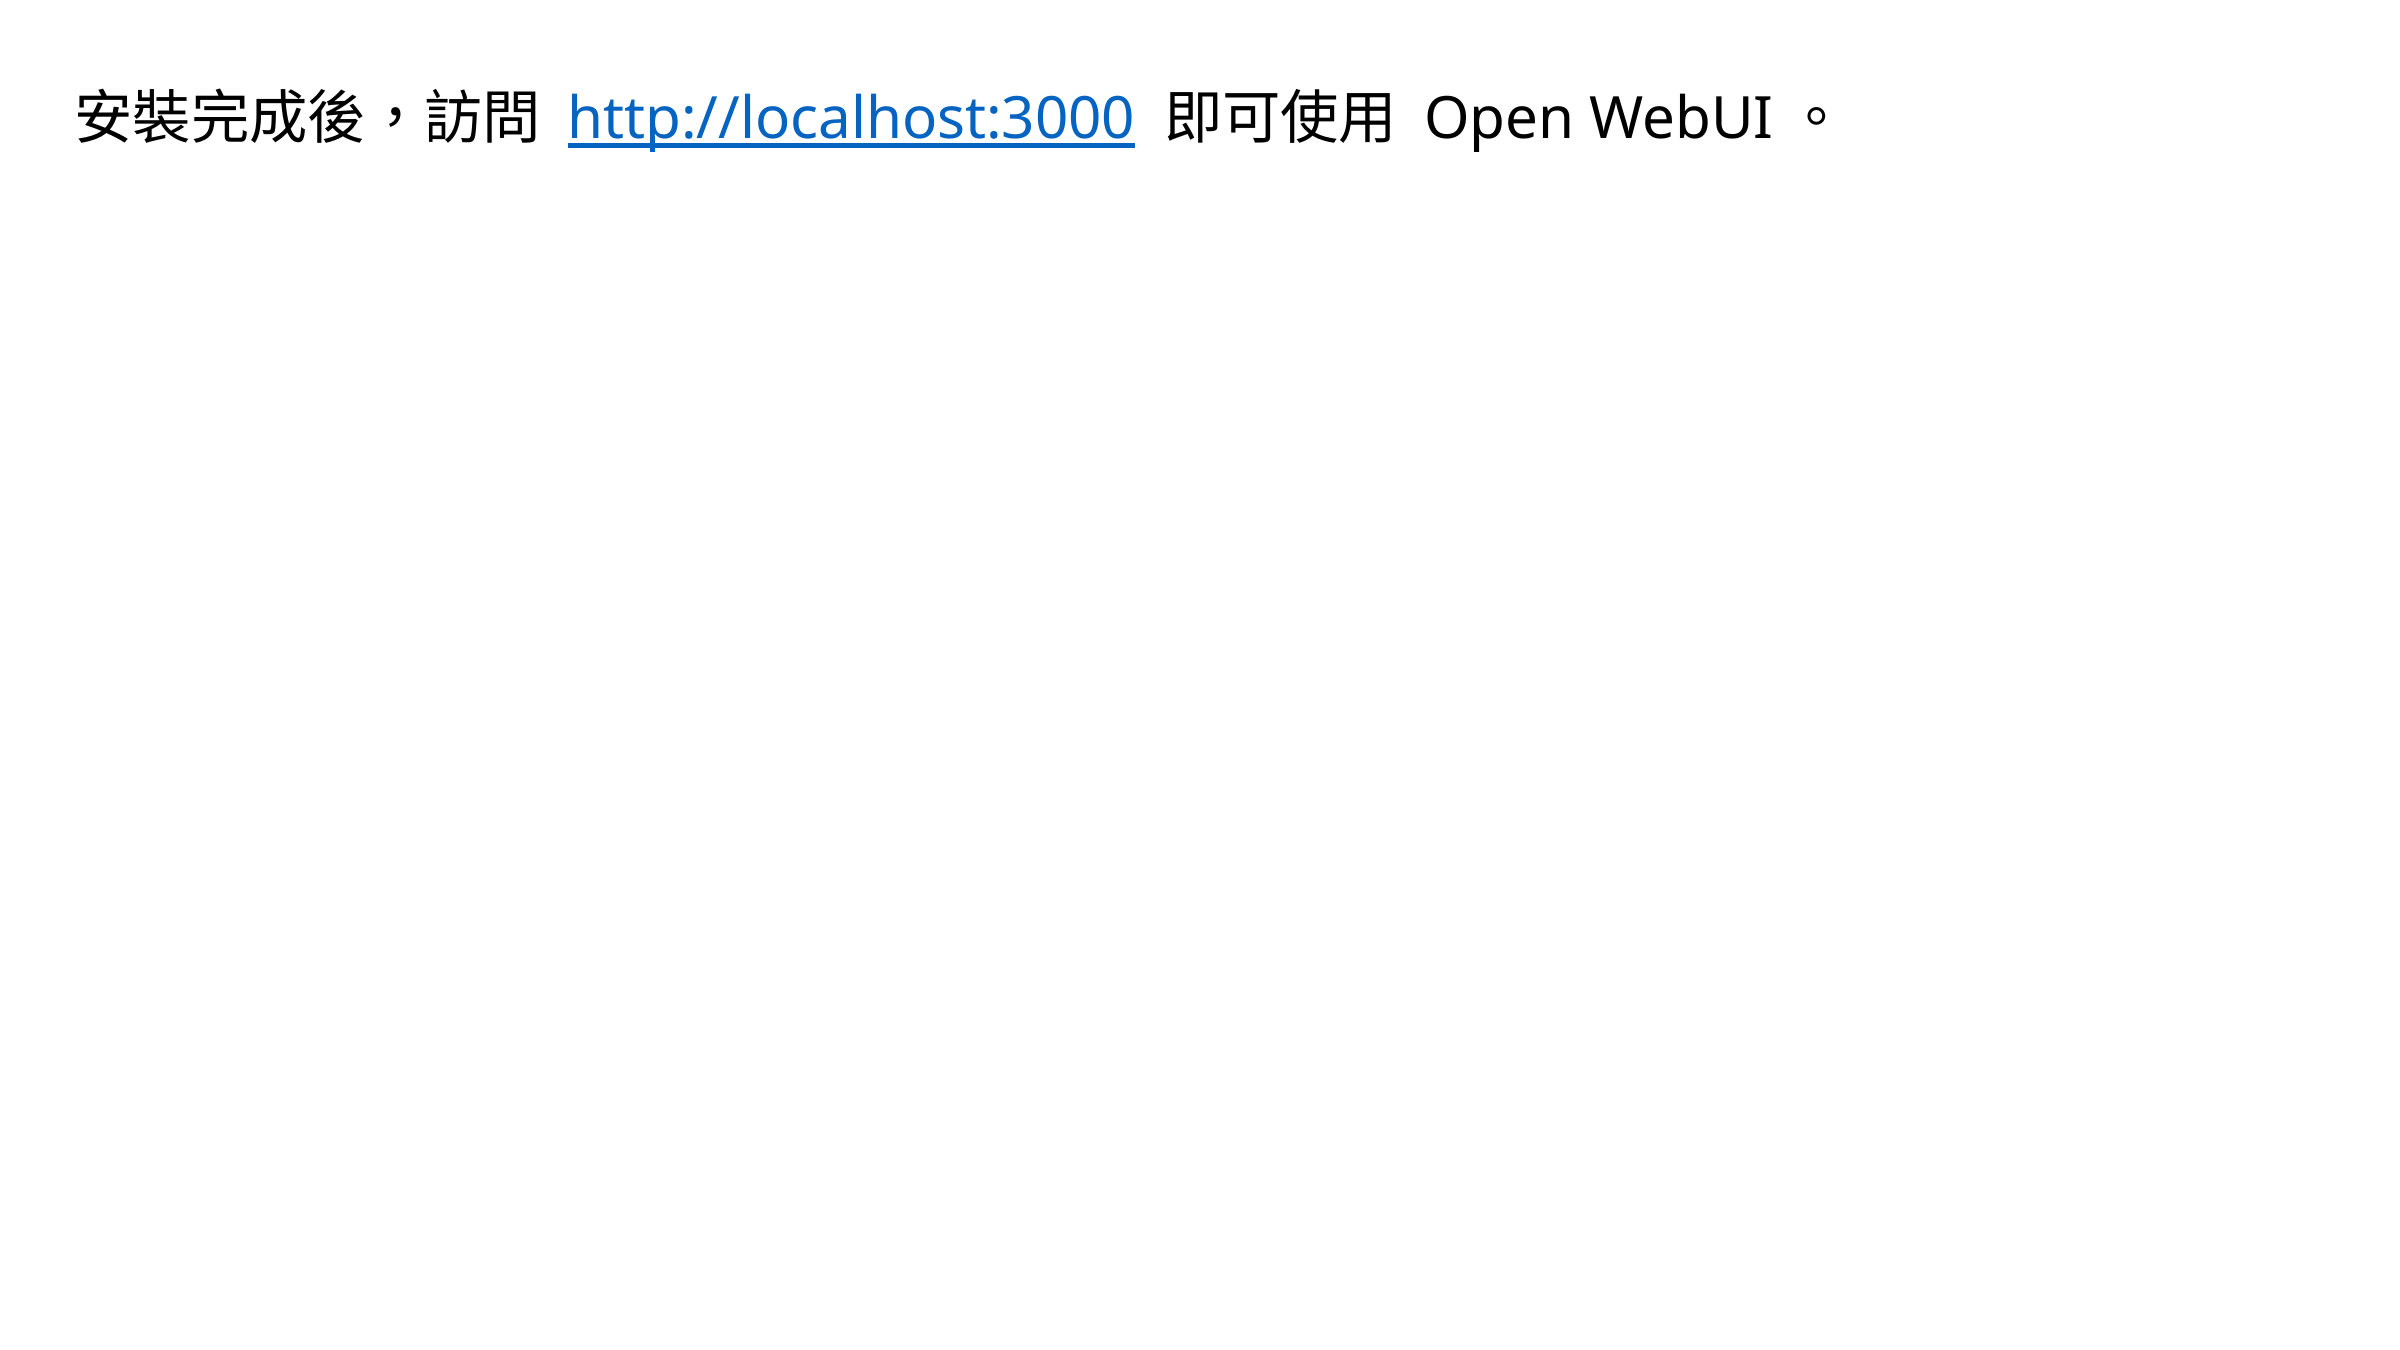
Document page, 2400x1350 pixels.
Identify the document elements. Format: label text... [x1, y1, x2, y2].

text_box 安裝完成後，訪問 http://localhost:3000 即可使用 Open WebUI。 [59, 73, 2113, 168]
